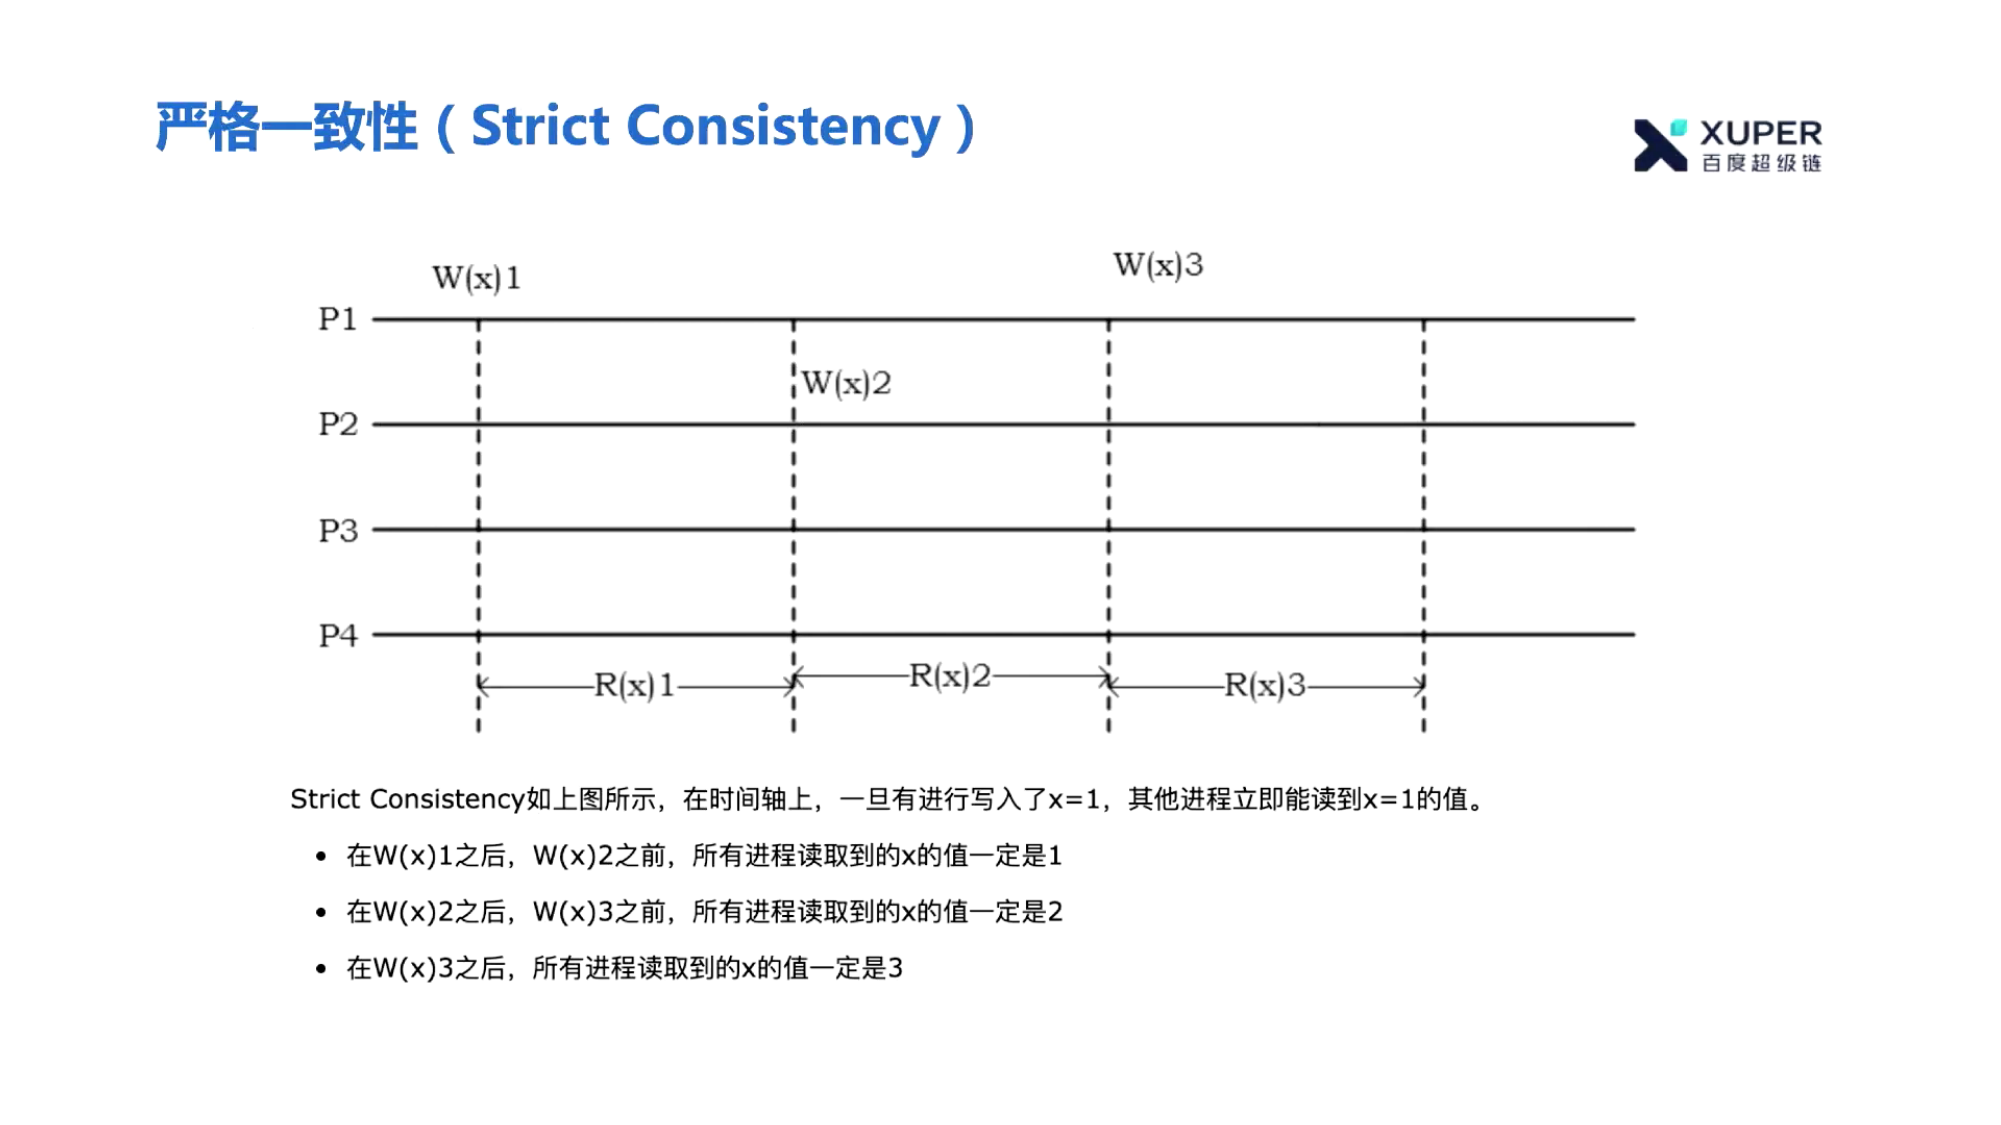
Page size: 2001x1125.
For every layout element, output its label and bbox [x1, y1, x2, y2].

picture [116, 59, 1884, 1066]
